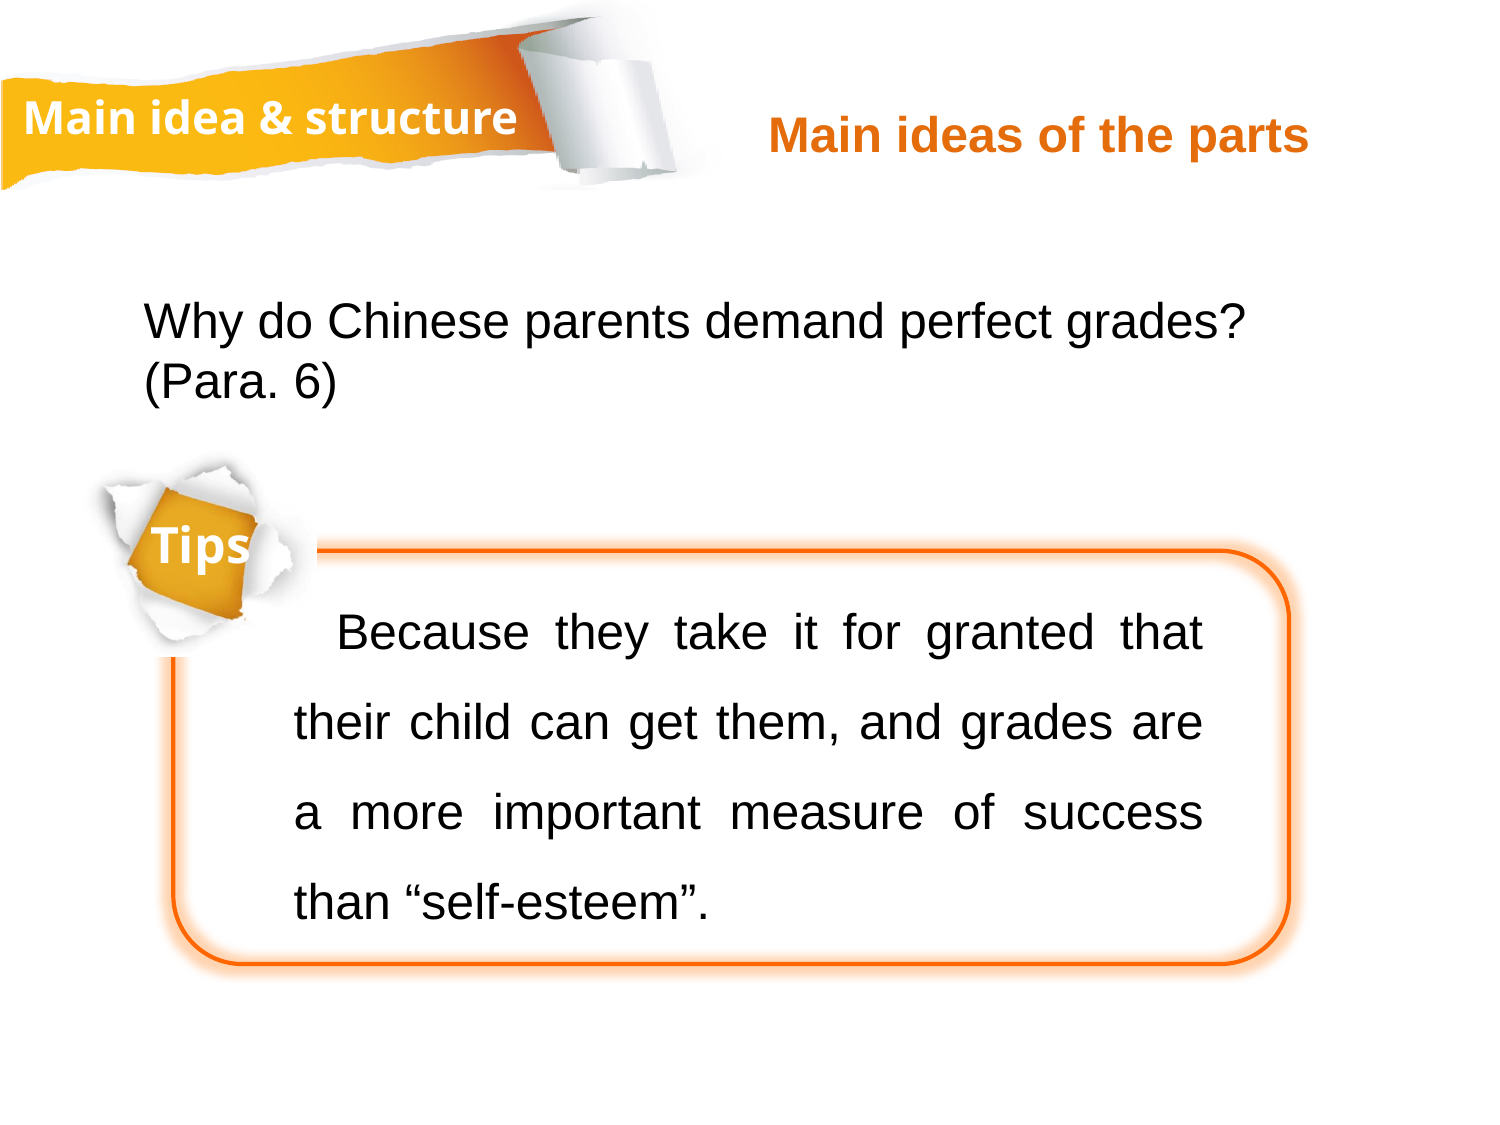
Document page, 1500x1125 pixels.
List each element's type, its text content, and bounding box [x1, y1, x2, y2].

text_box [0, 0, 1382, 190]
text_box Why do Chinese parents demand perfect grades? (Para. 6) [128, 281, 1428, 416]
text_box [78, 432, 1290, 965]
